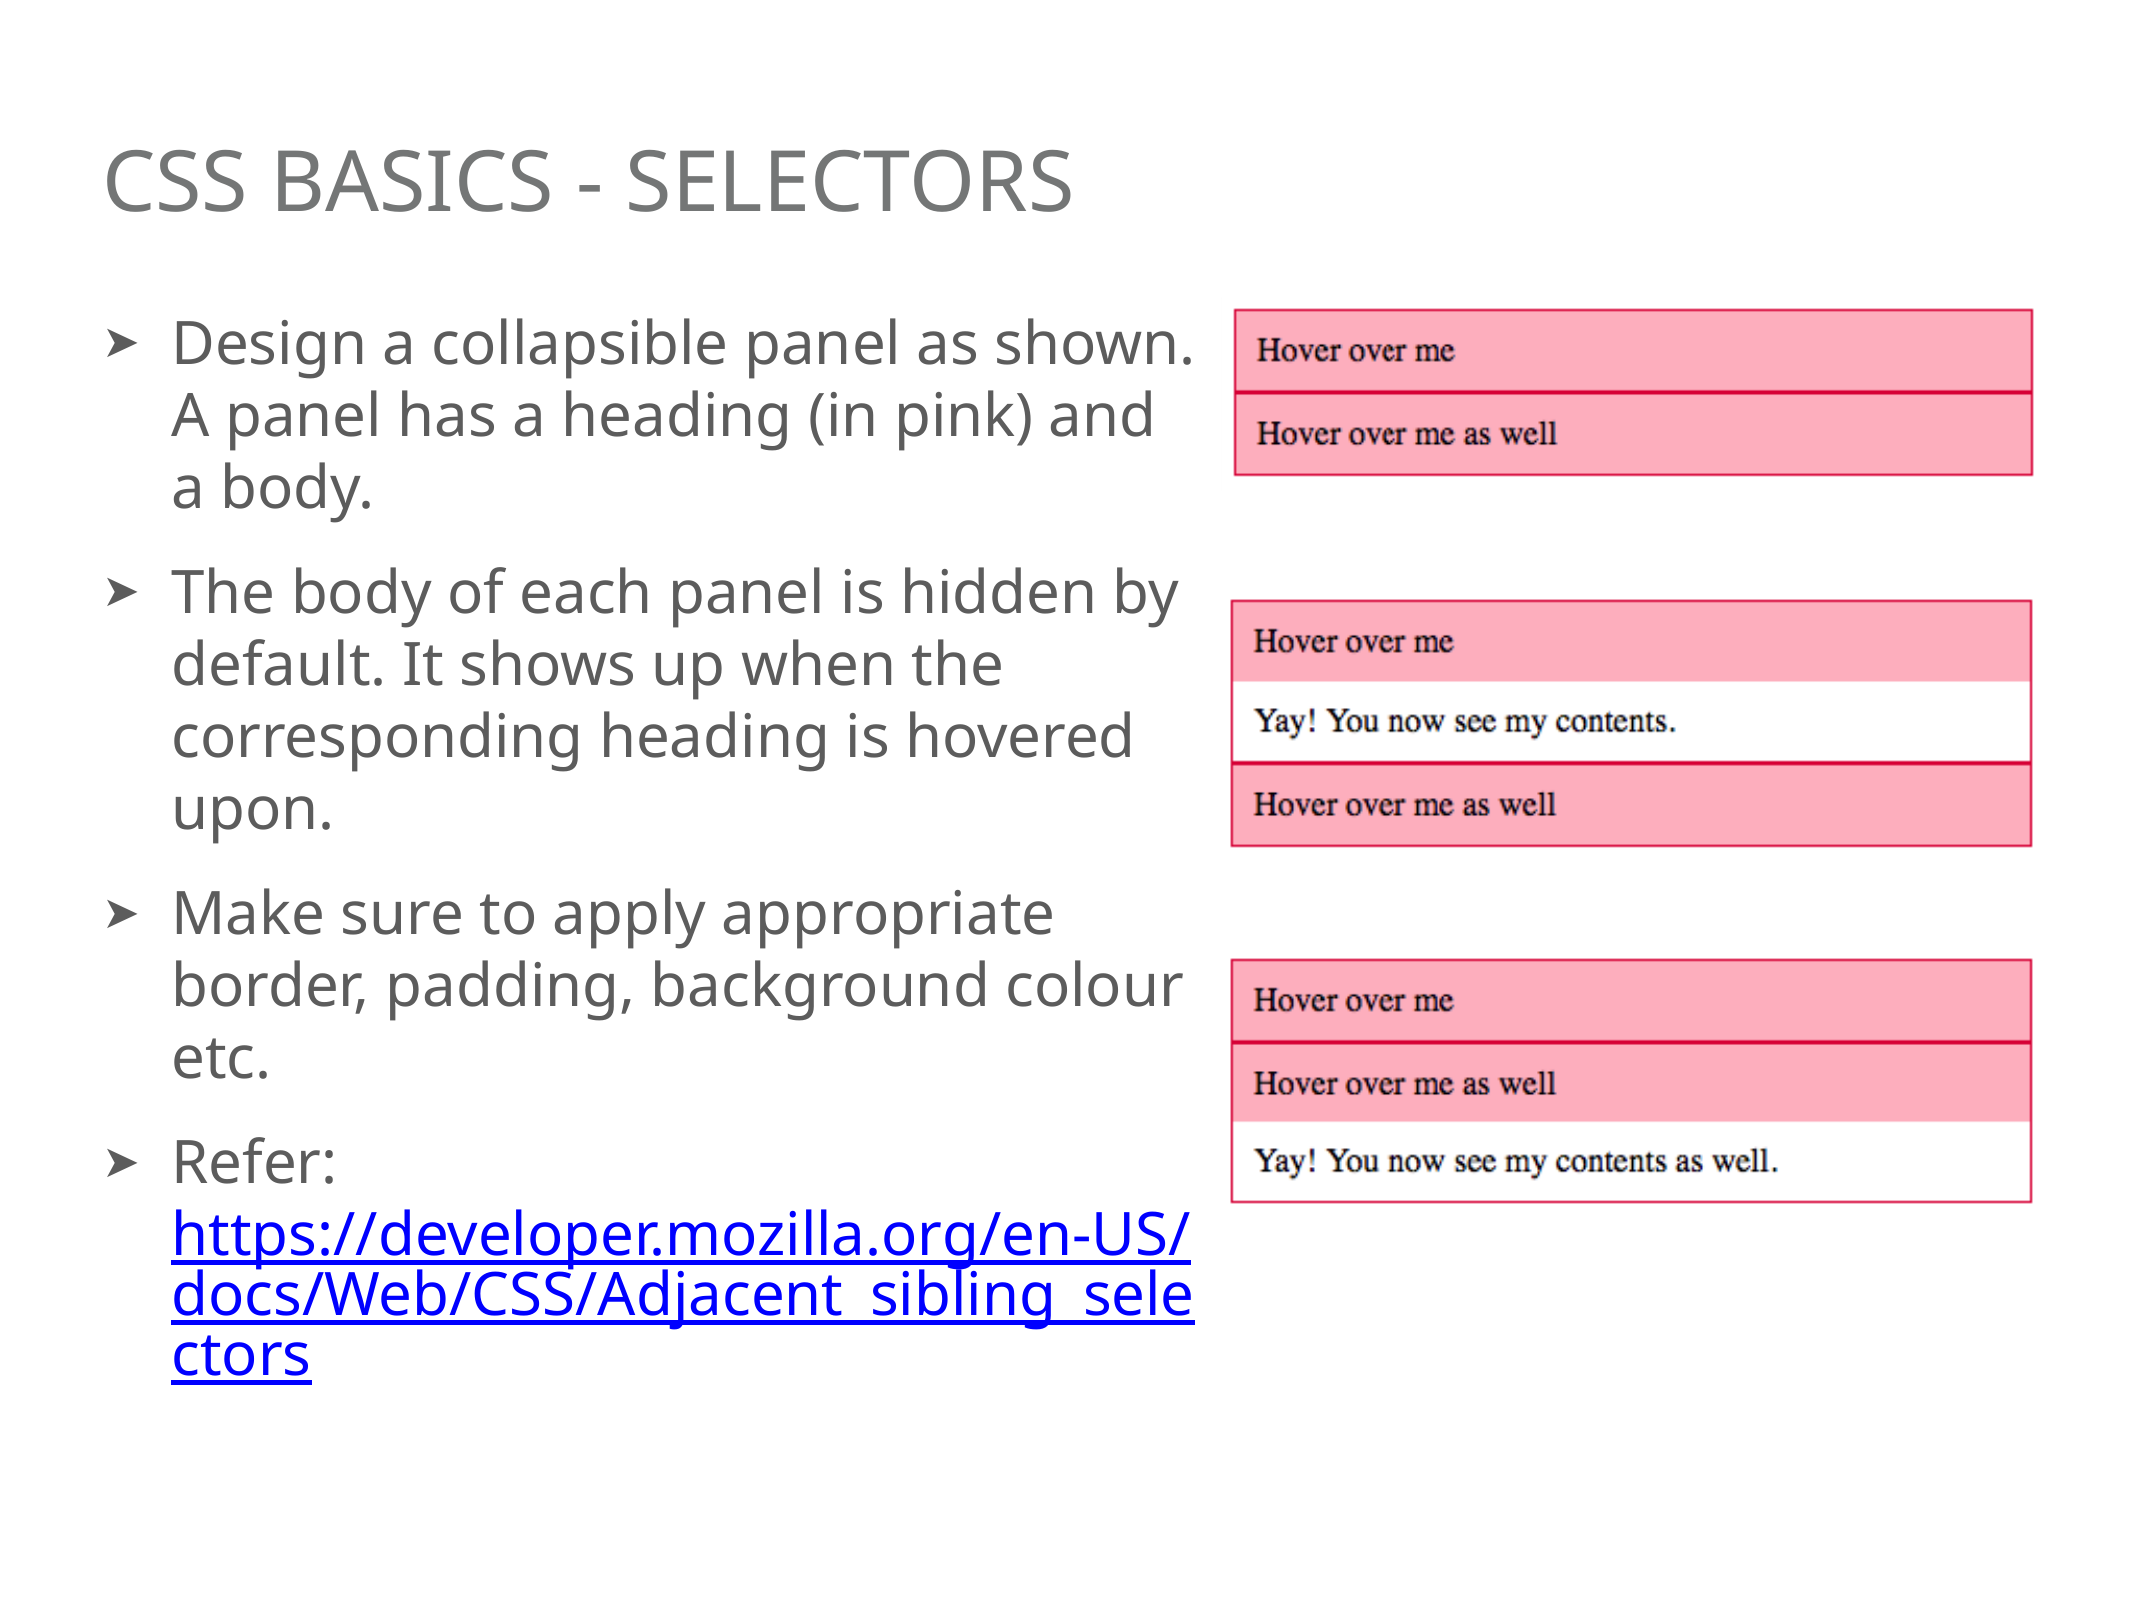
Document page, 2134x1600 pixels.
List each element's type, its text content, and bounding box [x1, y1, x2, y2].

title CSS BASICS - SELECTORS [93, 118, 2041, 238]
picture [1220, 297, 2044, 492]
picture [1223, 948, 2041, 1214]
picture [1223, 592, 2041, 860]
list Design a collapsible panel as shown. A panel has a heading (in pink) and a body. The body of each panel is hidden by default. It shows up when the corresponding heading is hovered upon. Make sure to apply appropriate border, padding, background colour etc. Refer: https://developer.mozilla.org/en-US/docs/Web/CSS/Adjacent_sibling_selectors [93, 295, 1214, 1482]
